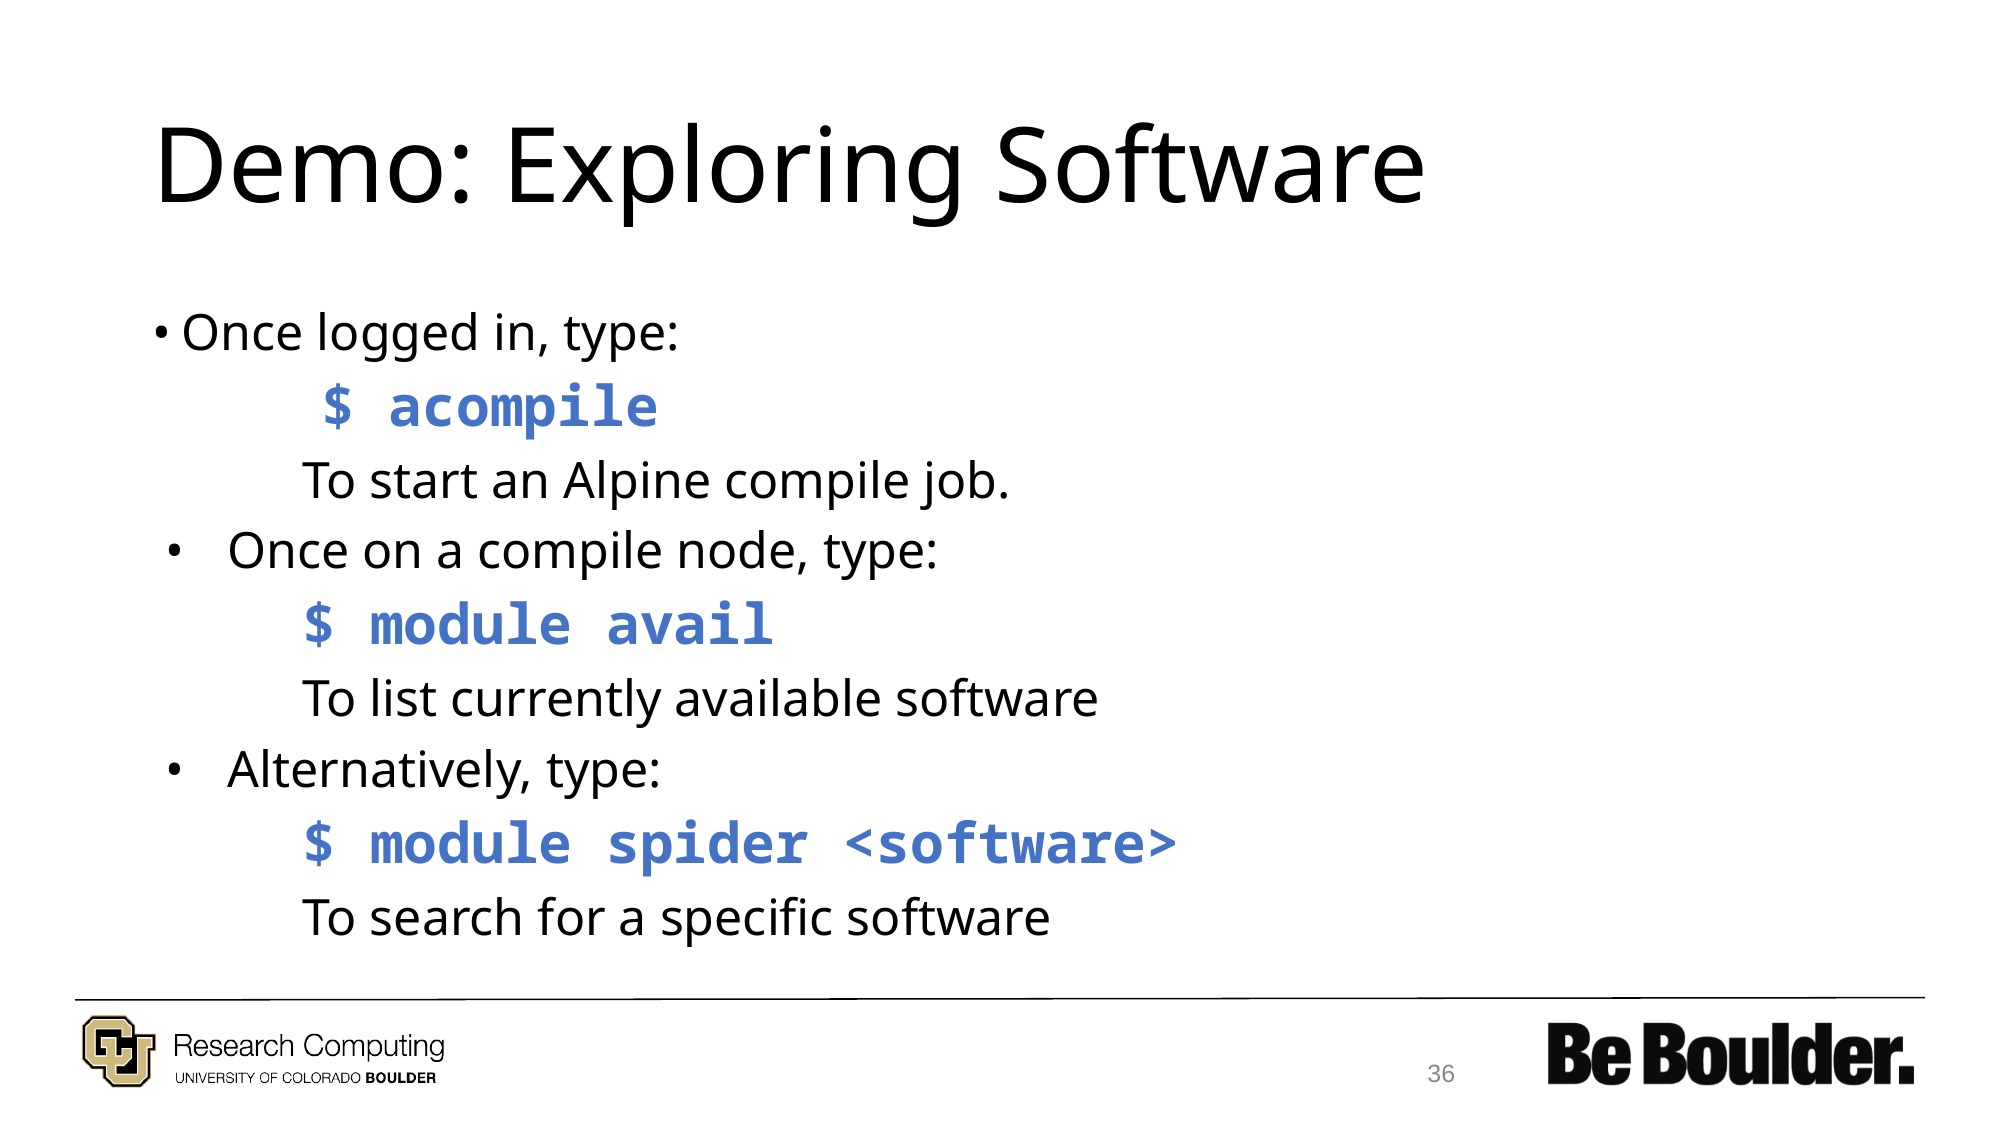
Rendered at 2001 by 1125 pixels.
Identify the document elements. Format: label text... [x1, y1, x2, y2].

title Demo: Exploring Software [137, 59, 1863, 278]
list Once logged in, type: $ acompile To start an Alpine compile job. Once on a compile node, type: $ module avail To list currently available software Alternatively, type: $ module spider <software> To search for a specific software [137, 299, 1863, 983]
slide_number 36 [1412, 1042, 1525, 1103]
picture [81, 1015, 444, 1088]
picture [1524, 1015, 1938, 1088]
